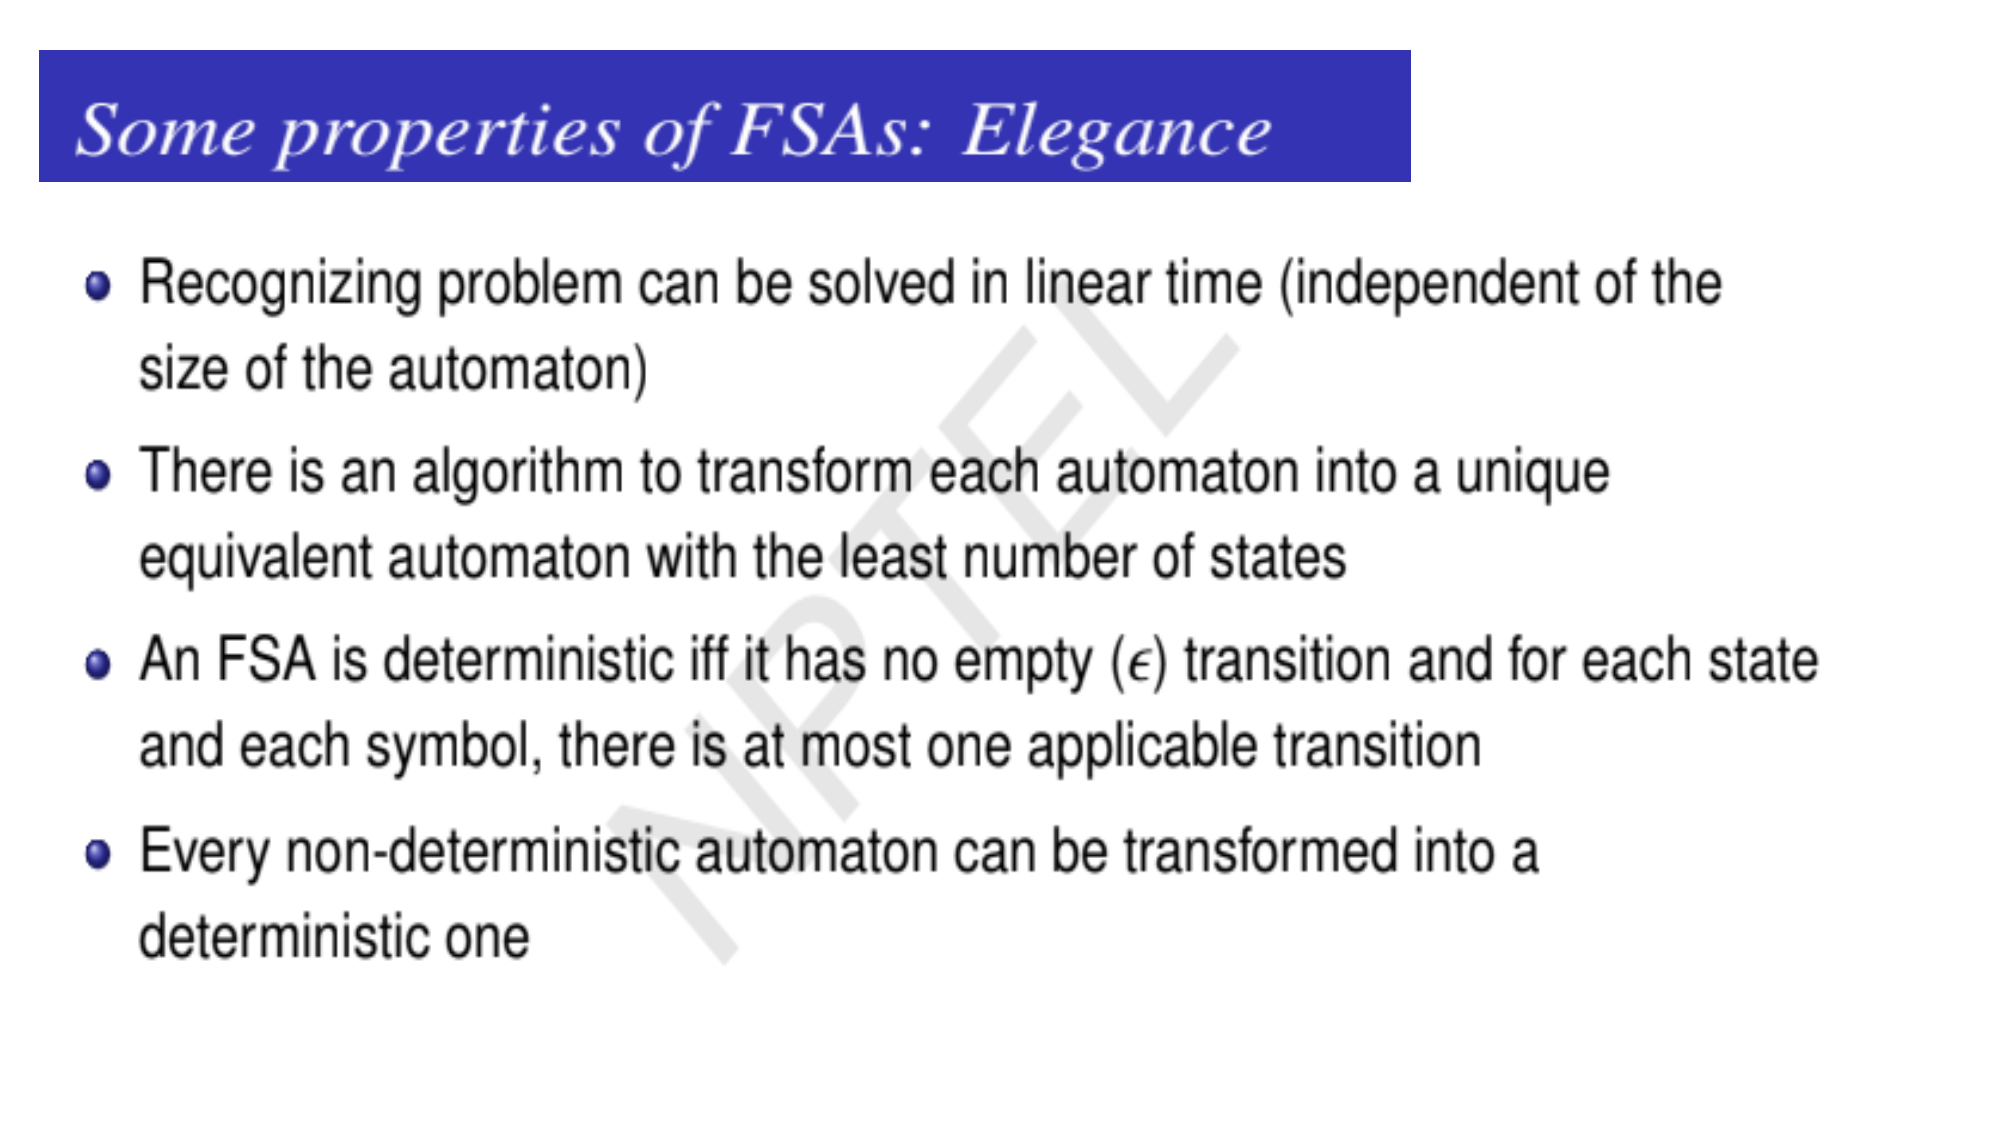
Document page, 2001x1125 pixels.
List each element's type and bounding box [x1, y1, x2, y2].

picture [39, 50, 1411, 182]
picture [39, 221, 1841, 1075]
